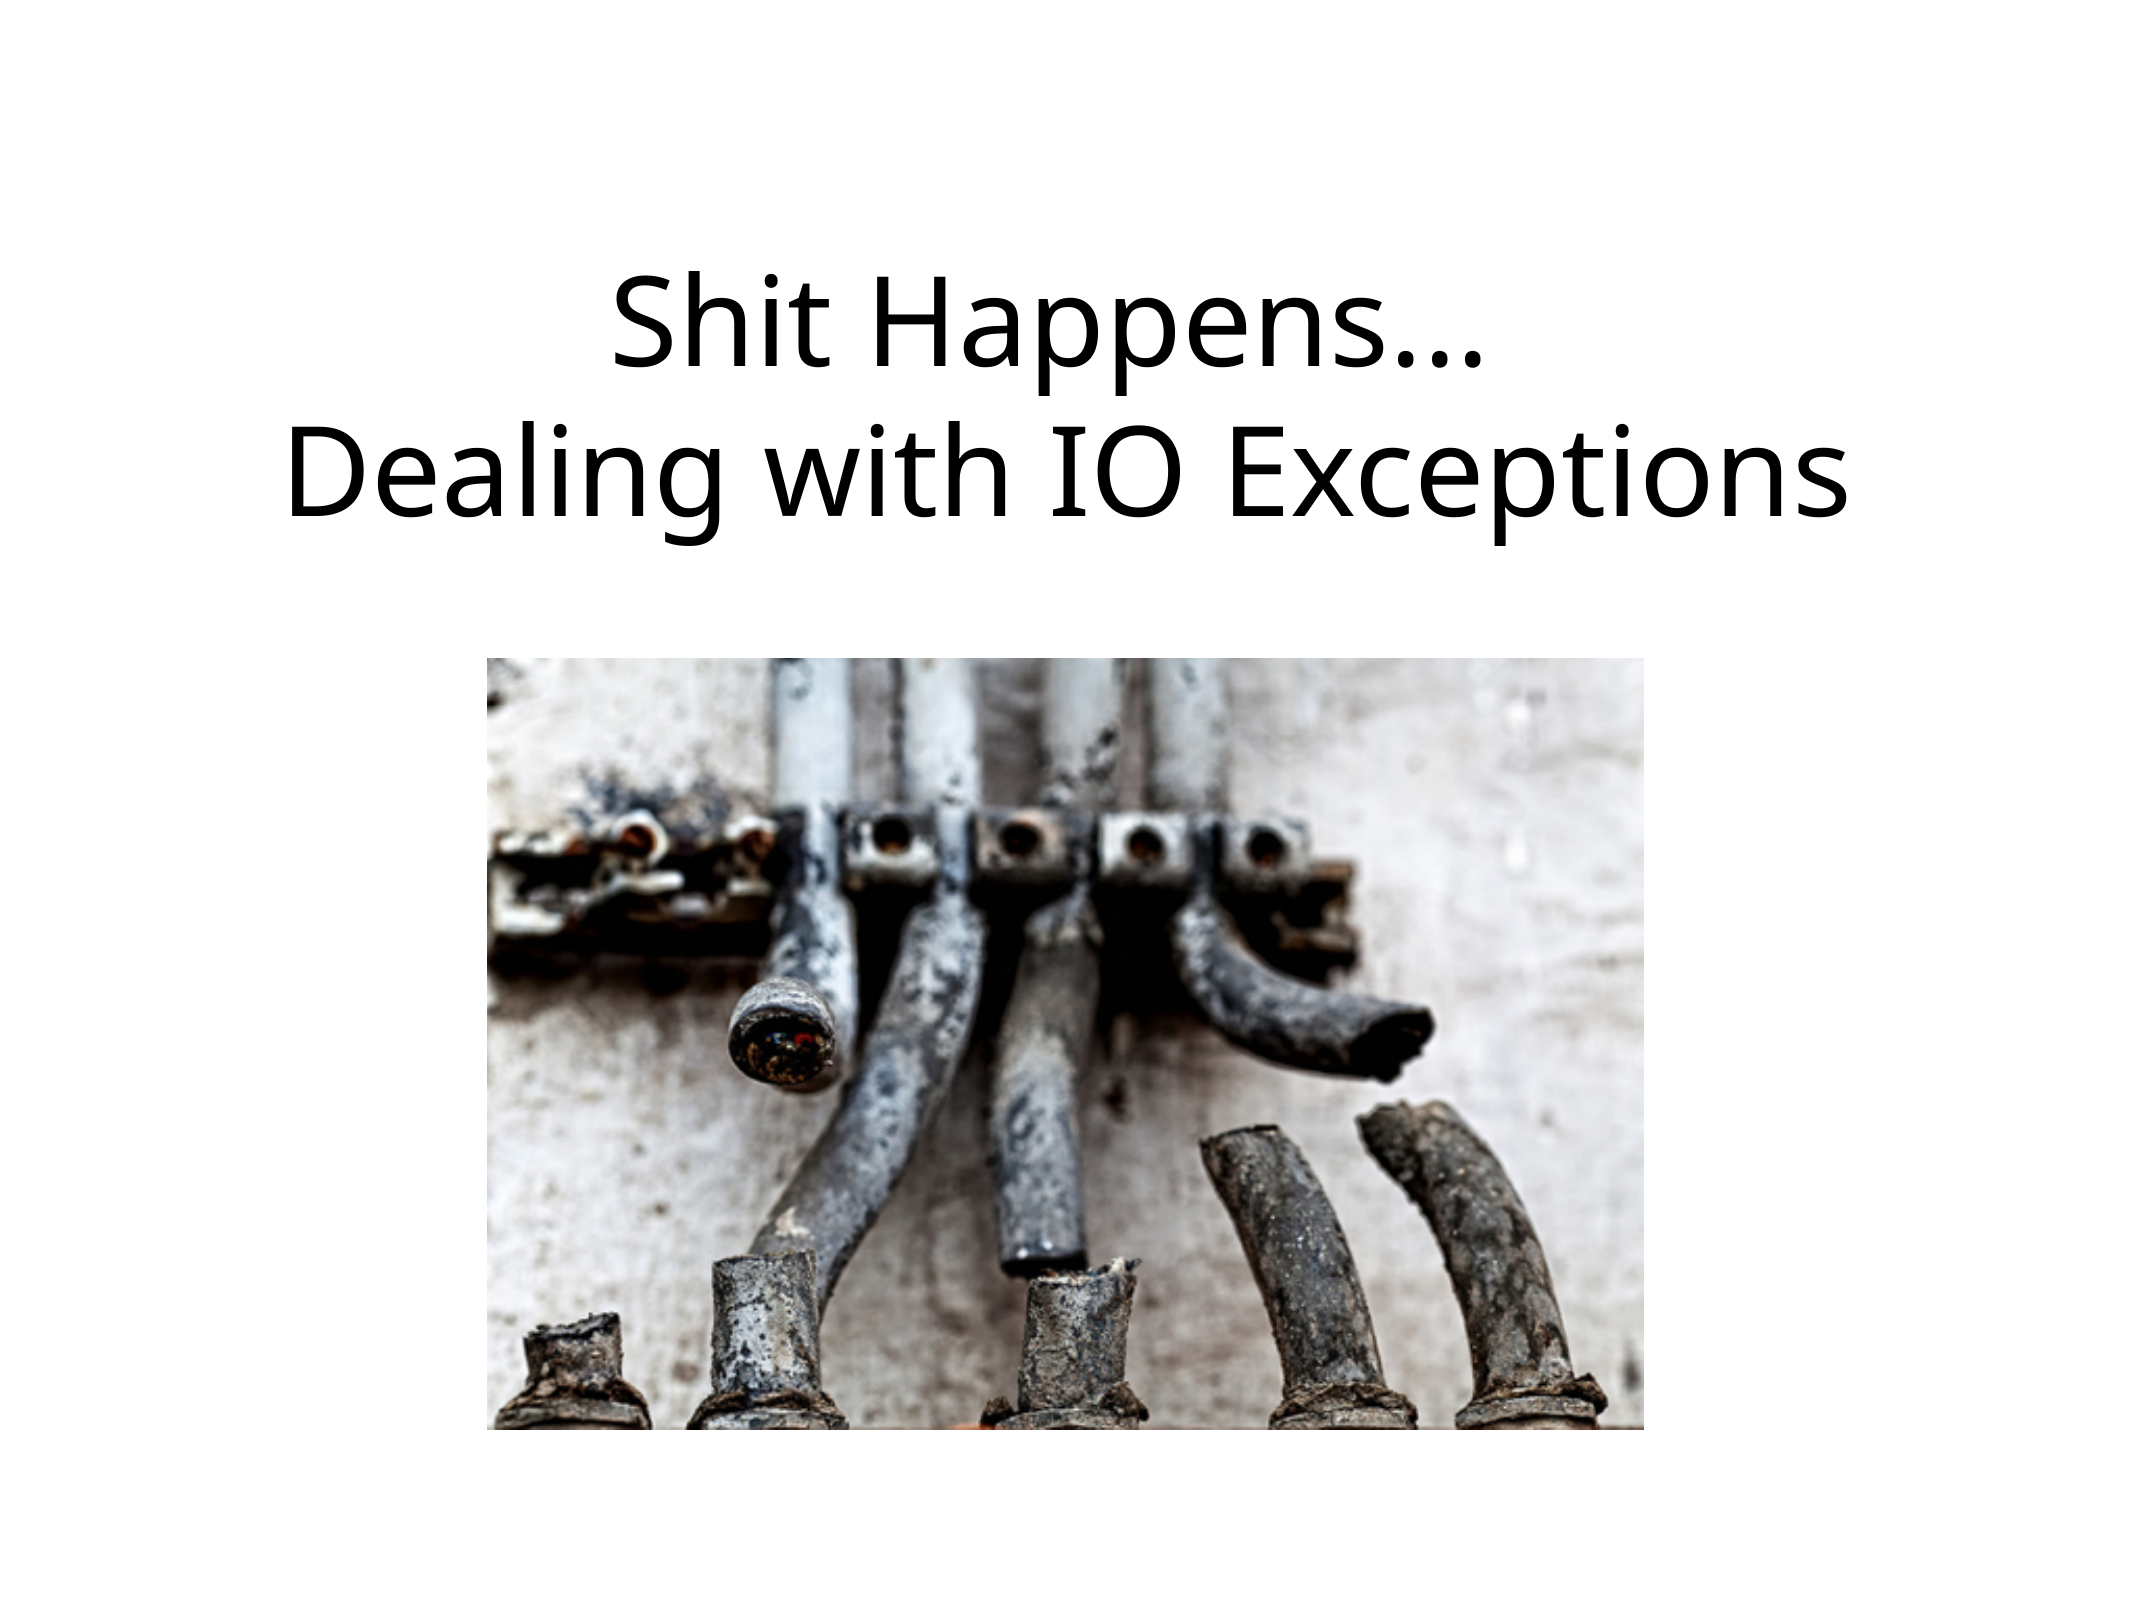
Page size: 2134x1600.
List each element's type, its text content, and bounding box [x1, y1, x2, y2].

picture [487, 658, 1644, 1430]
title Shit Happens... Dealing with IO Exceptions [93, 199, 2041, 584]
